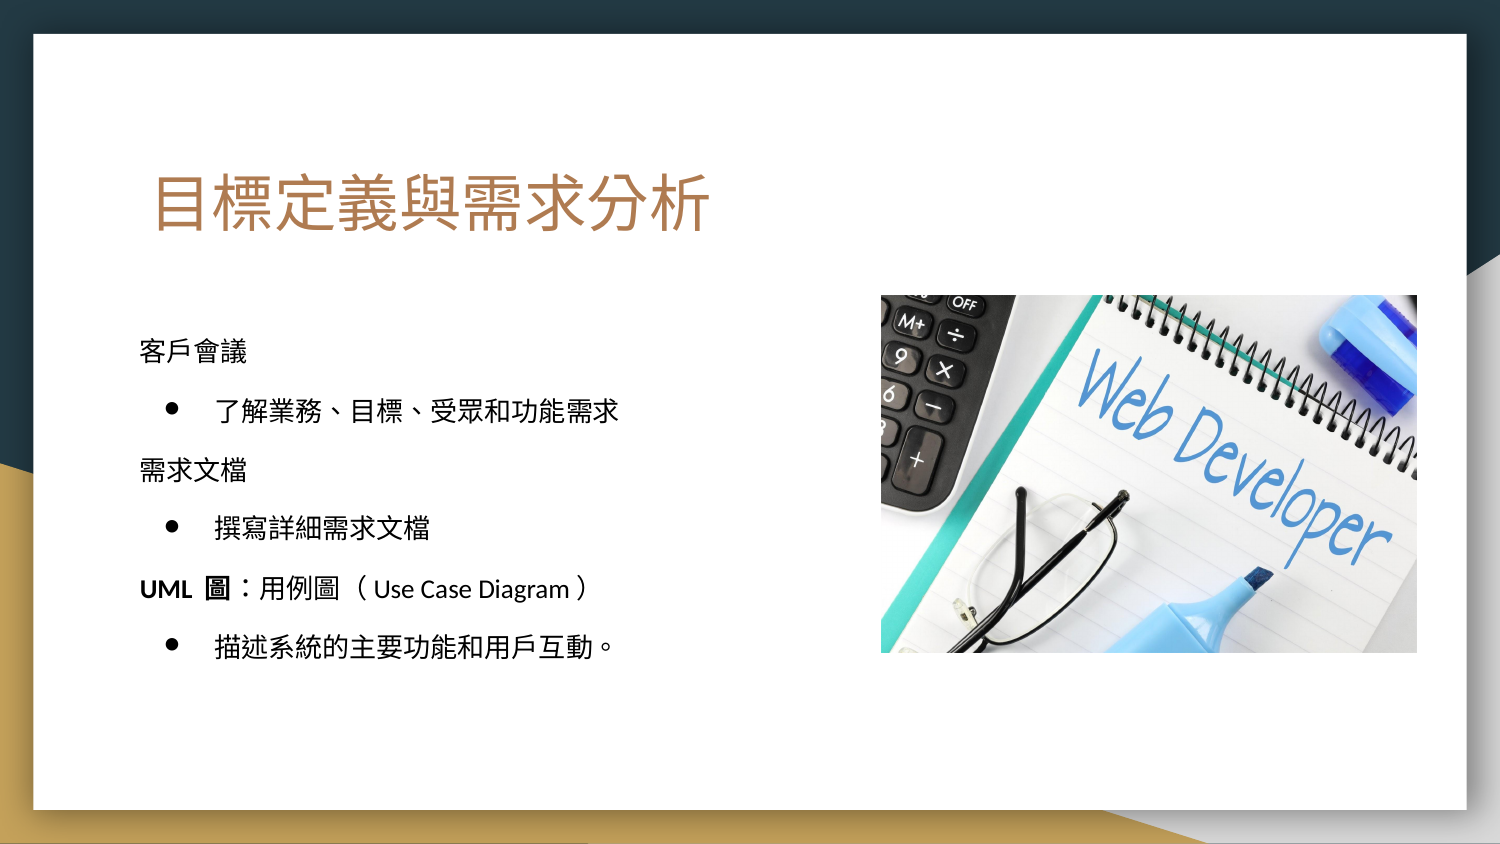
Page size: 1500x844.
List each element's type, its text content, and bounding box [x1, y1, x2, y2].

picture [880, 295, 1418, 653]
title 目標定義與需求分析 [134, 138, 1366, 296]
list 客戶會議 了解業務、目標、受眾和功能需求 需求文檔 撰寫詳細需求文檔 UML 圖：用例圖（Use Case Diagram） 描述系統的主要功能和用戶互動。 [124, 318, 1356, 720]
